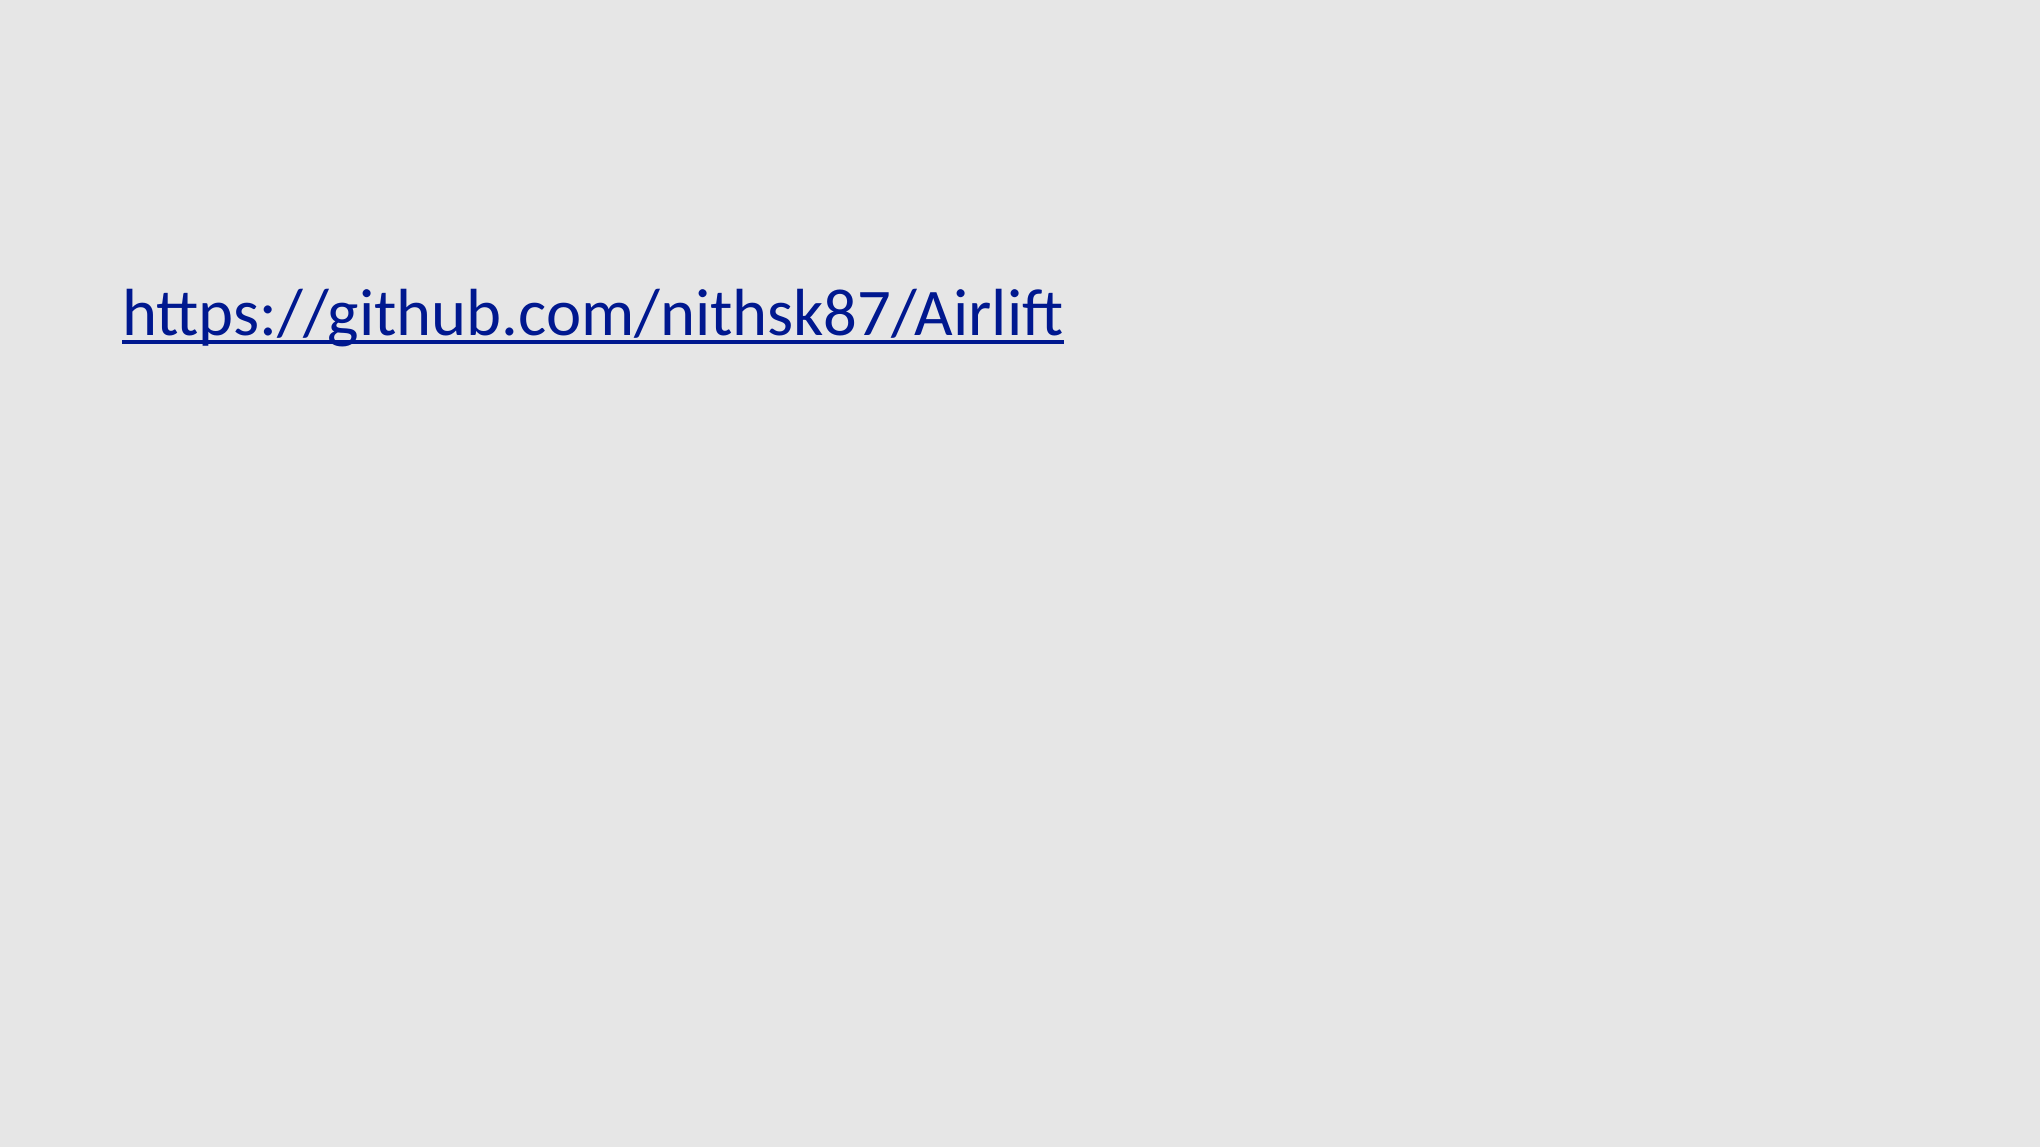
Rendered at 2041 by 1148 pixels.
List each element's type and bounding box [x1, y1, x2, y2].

text_box [107, 261, 1320, 436]
